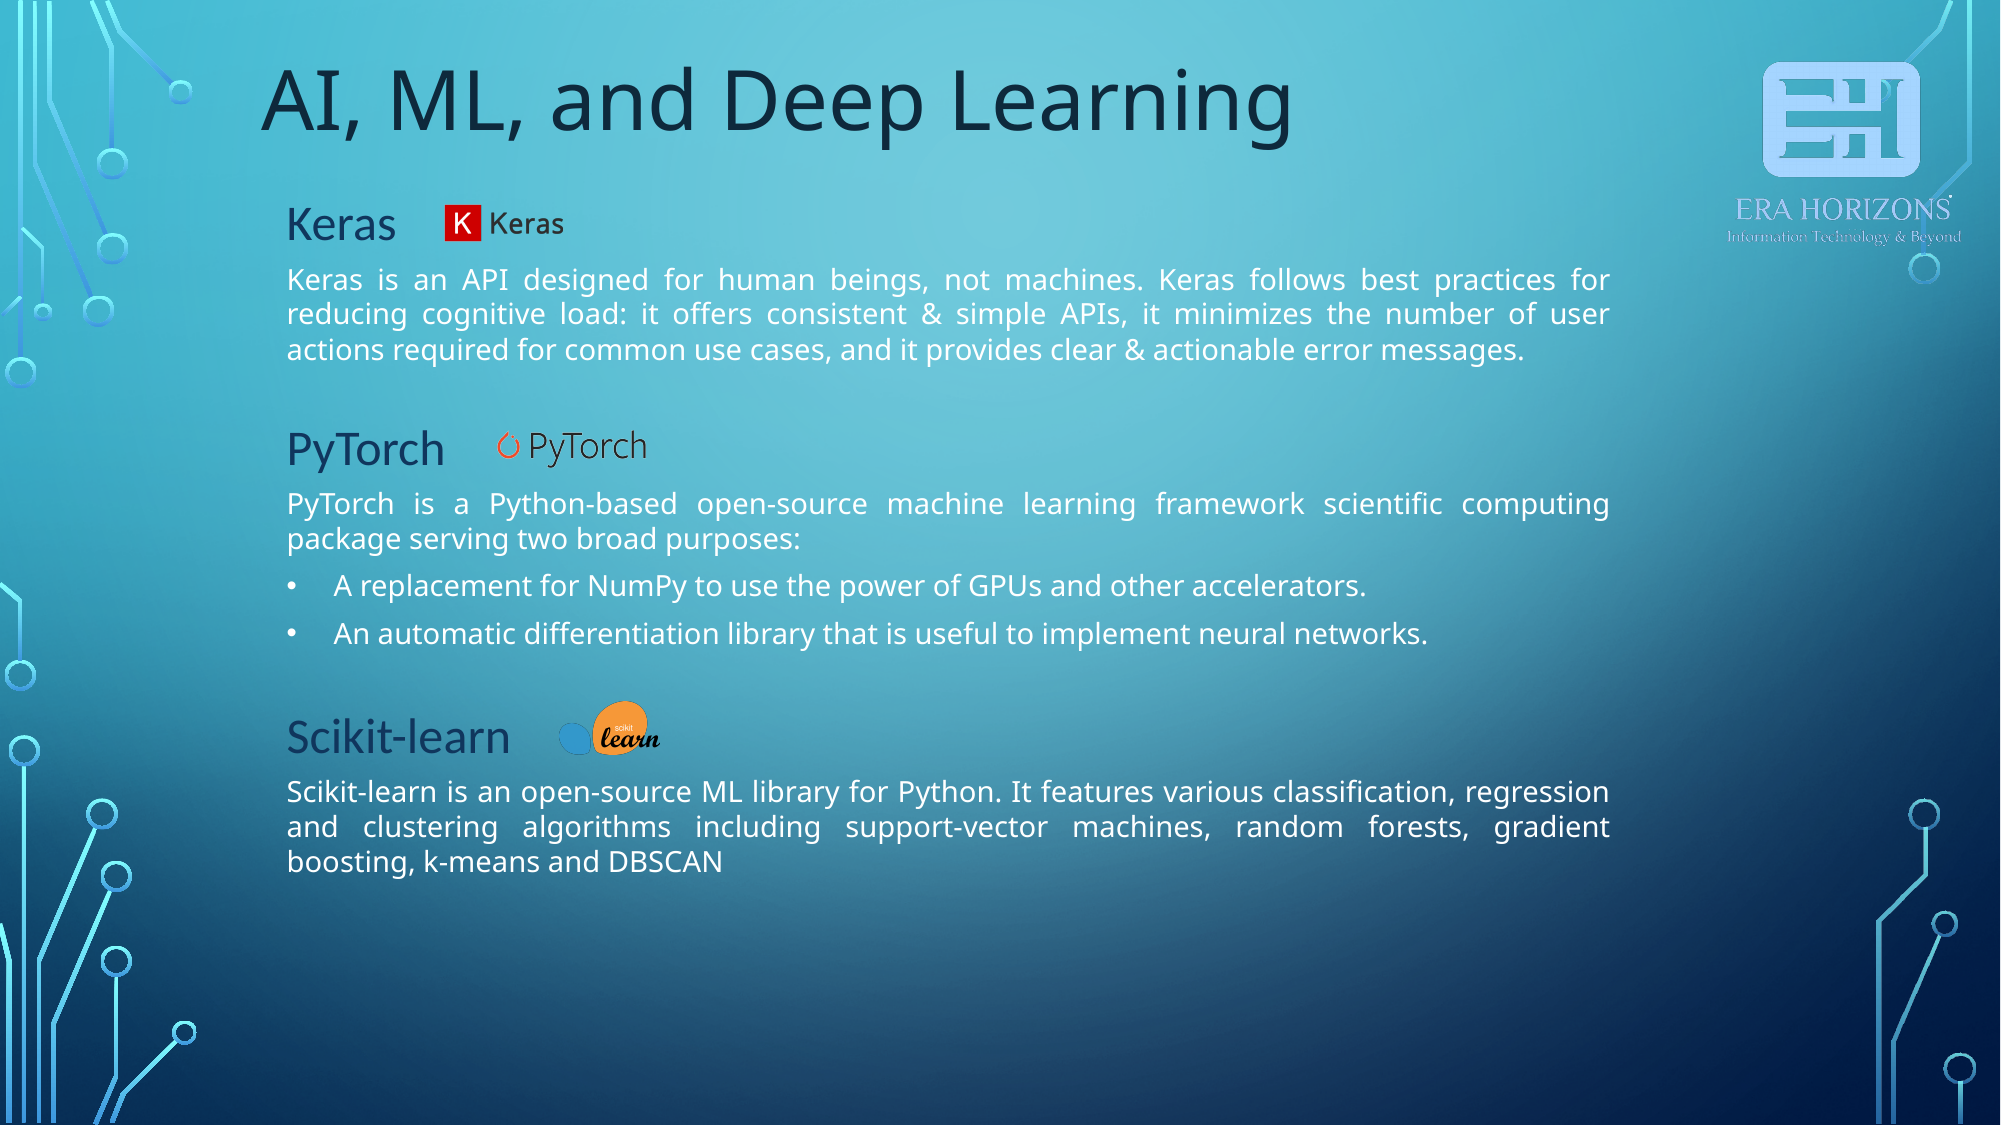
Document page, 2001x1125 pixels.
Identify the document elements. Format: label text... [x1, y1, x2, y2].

text_box Keras [271, 157, 1627, 245]
text_box PyTorch is a Python-based open-source machine learning framework scientific computing package serving two broad purposes: A replacement for NumPy to use the power of GPUs and other accelerators. An automatic differentiation library that is useful to implement neural networks. [271, 470, 1627, 669]
text_box Keras is an API designed for human beings, not machines. Keras follows best practices for reducing cognitive load: it offers consistent & simple APIs, it minimizes the number of user actions required for common use cases, and it provides clear & actionable error messages. [271, 245, 1627, 381]
picture [1676, 1, 1997, 302]
text_box PyTorch [271, 381, 1627, 470]
text_box Scikit-learn is an open-source ML library for Python. It features various classification, regression and clustering algorithms including support-vector machines, random forests, gradient boosting, k-means and DBSCAN [271, 758, 1627, 971]
text_box Scikit-learn [271, 669, 1627, 758]
picture [444, 204, 572, 242]
picture [496, 430, 646, 468]
picture [559, 701, 660, 756]
text_box AI, ML, and Deep Learning [246, 56, 1595, 163]
